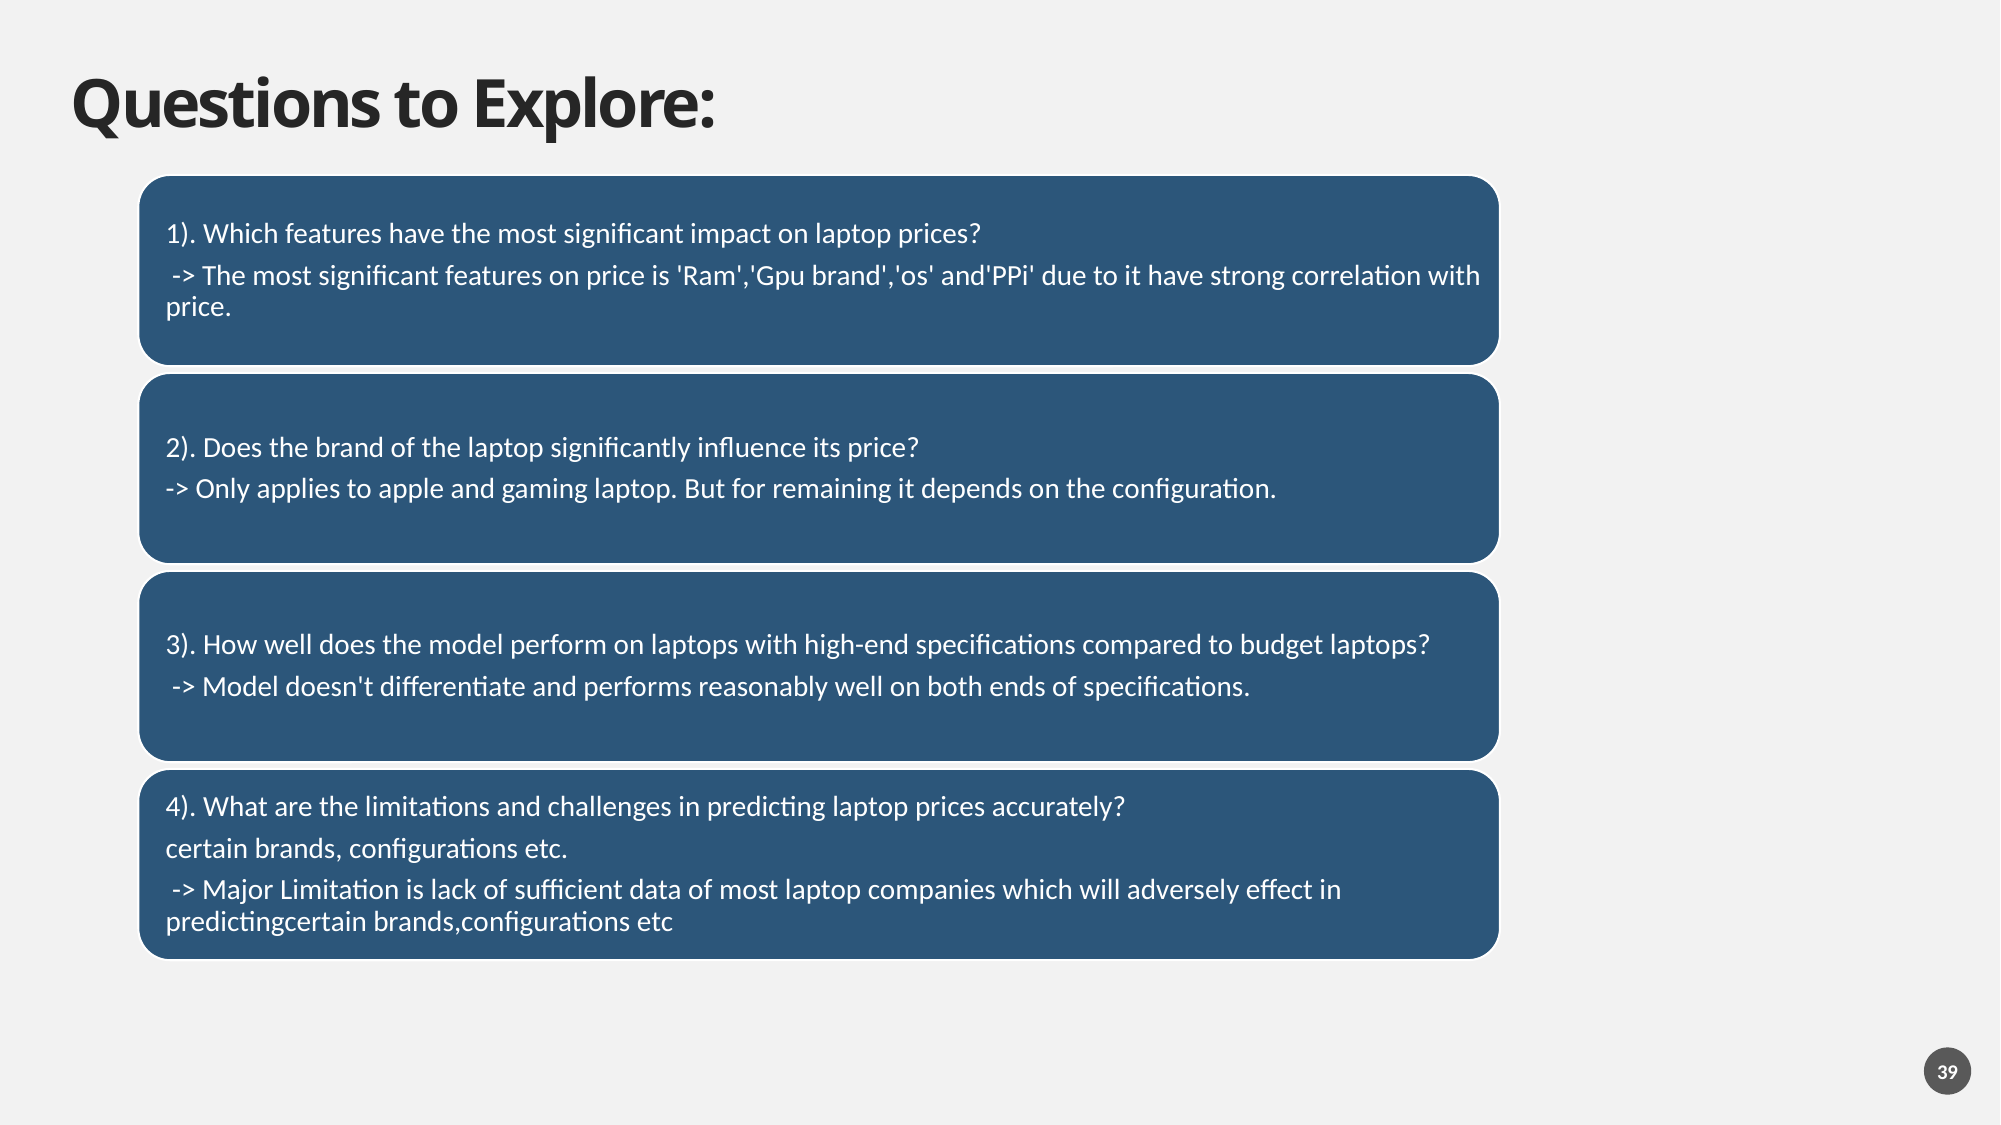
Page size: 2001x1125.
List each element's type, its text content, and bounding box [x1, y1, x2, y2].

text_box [138, 169, 1500, 967]
title Questions to Explore: [70, 70, 1930, 142]
slide_number 39 [1923, 1047, 1972, 1095]
